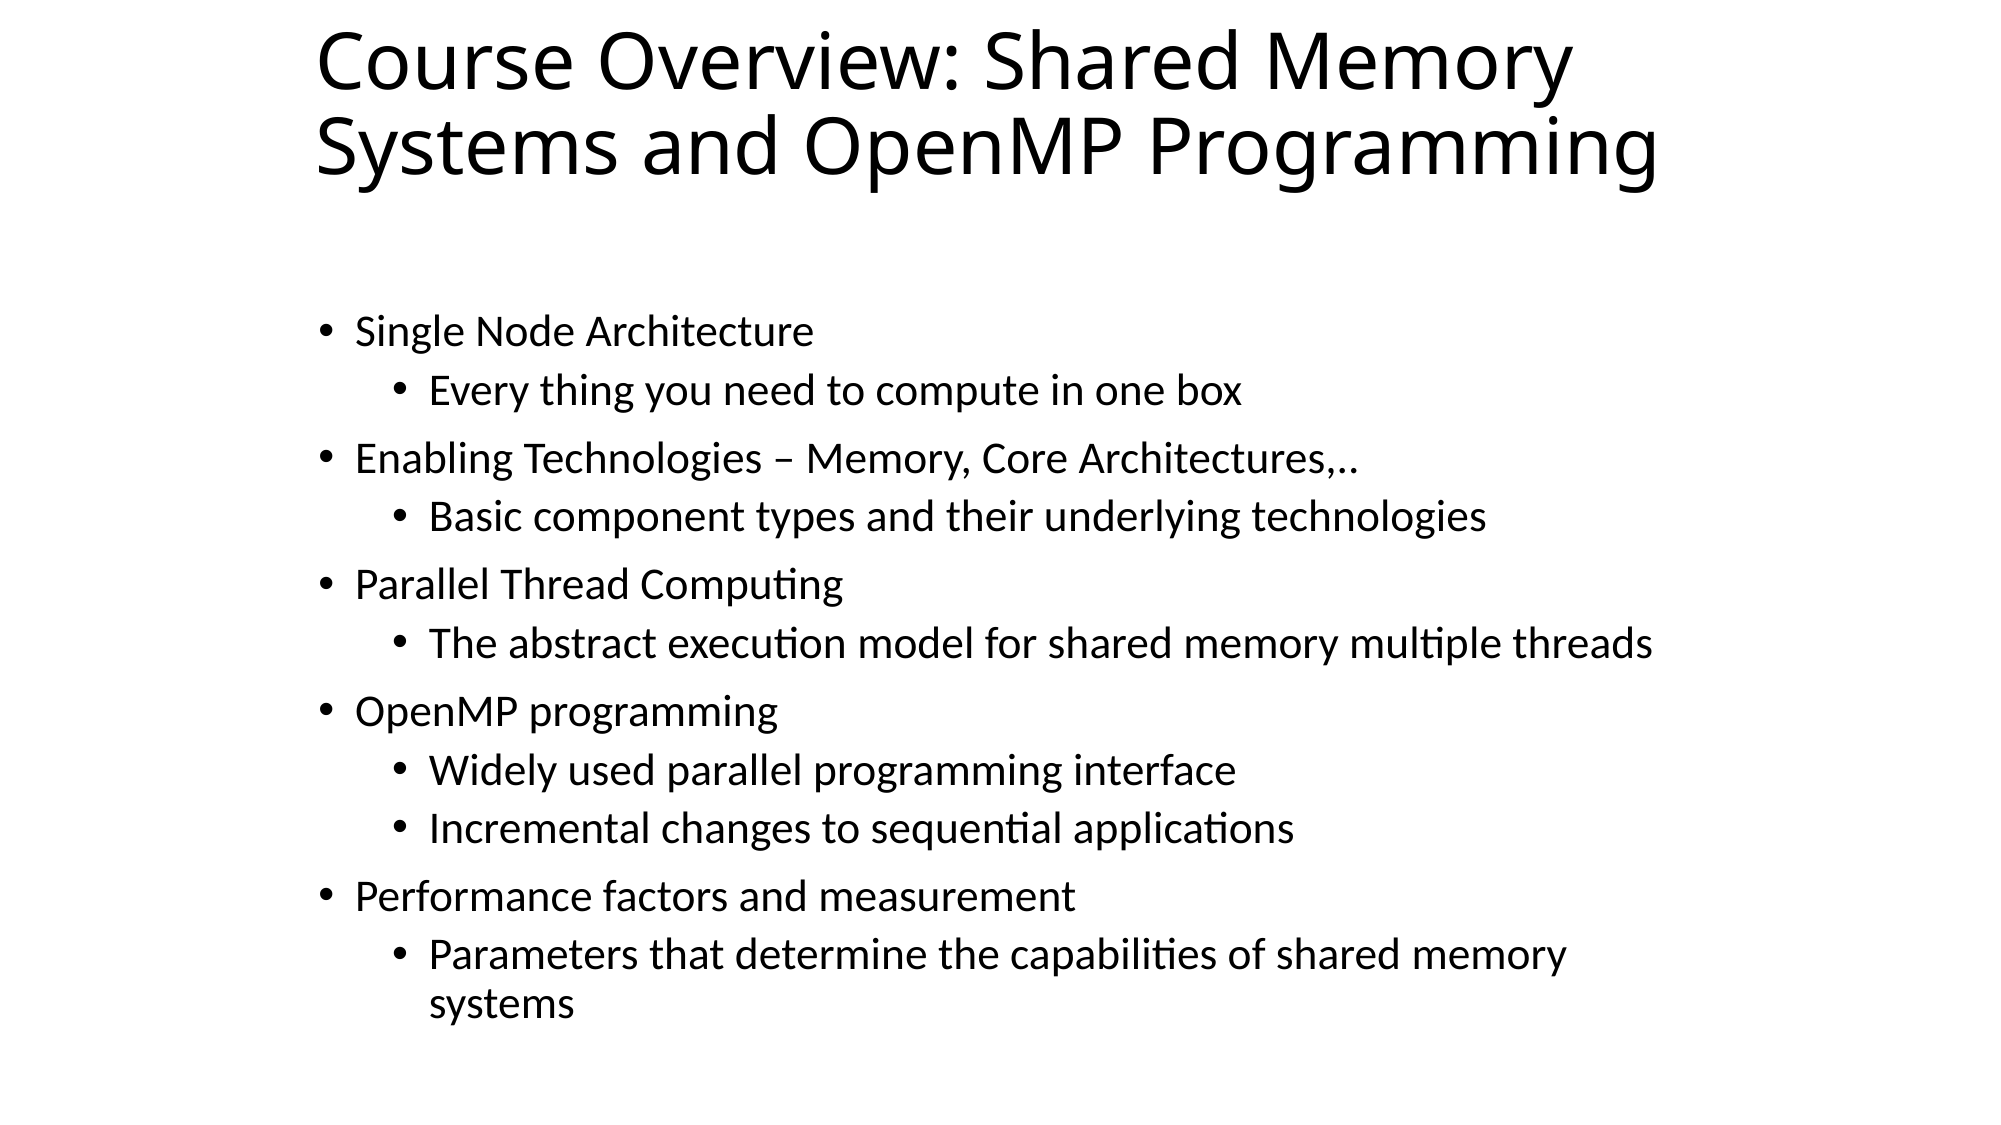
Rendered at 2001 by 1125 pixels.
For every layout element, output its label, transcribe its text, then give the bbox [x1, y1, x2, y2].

list Single Node Architecture Every thing you need to compute in one box Enabling Technologies – Memory, Core Architectures,.. Basic component types and their underlying technologies Parallel Thread Computing The abstract execution model for shared memory multiple threads OpenMP programming Widely used parallel programming interface Incremental changes to sequential applications Performance factors and measurement Parameters that determine the capabilities of shared memory systems [303, 299, 1679, 1069]
title Course Overview: Shared Memory Systems and OpenMP Programming [300, 12, 1750, 200]
